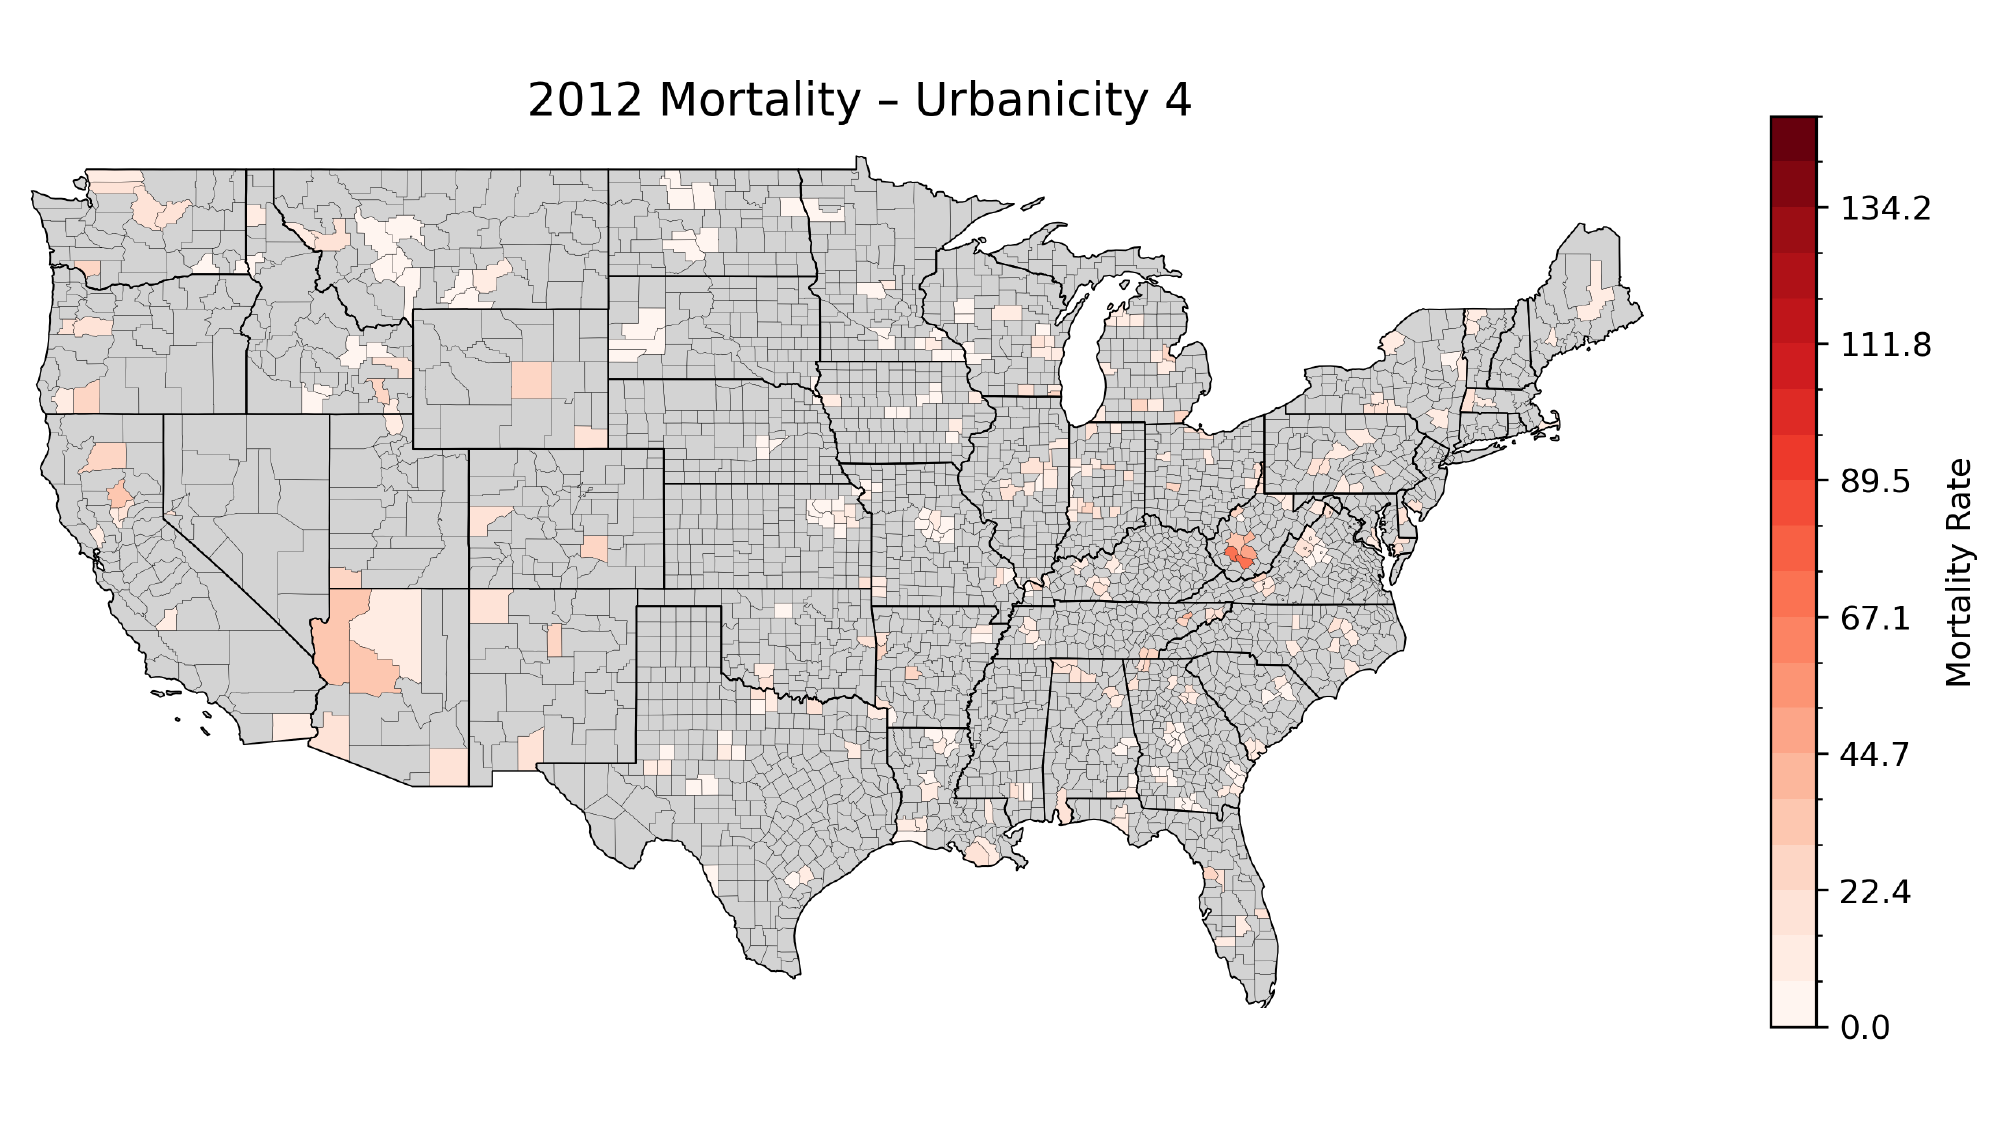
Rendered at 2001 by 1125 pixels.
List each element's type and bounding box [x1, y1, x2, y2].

picture [0, 56, 2000, 1069]
